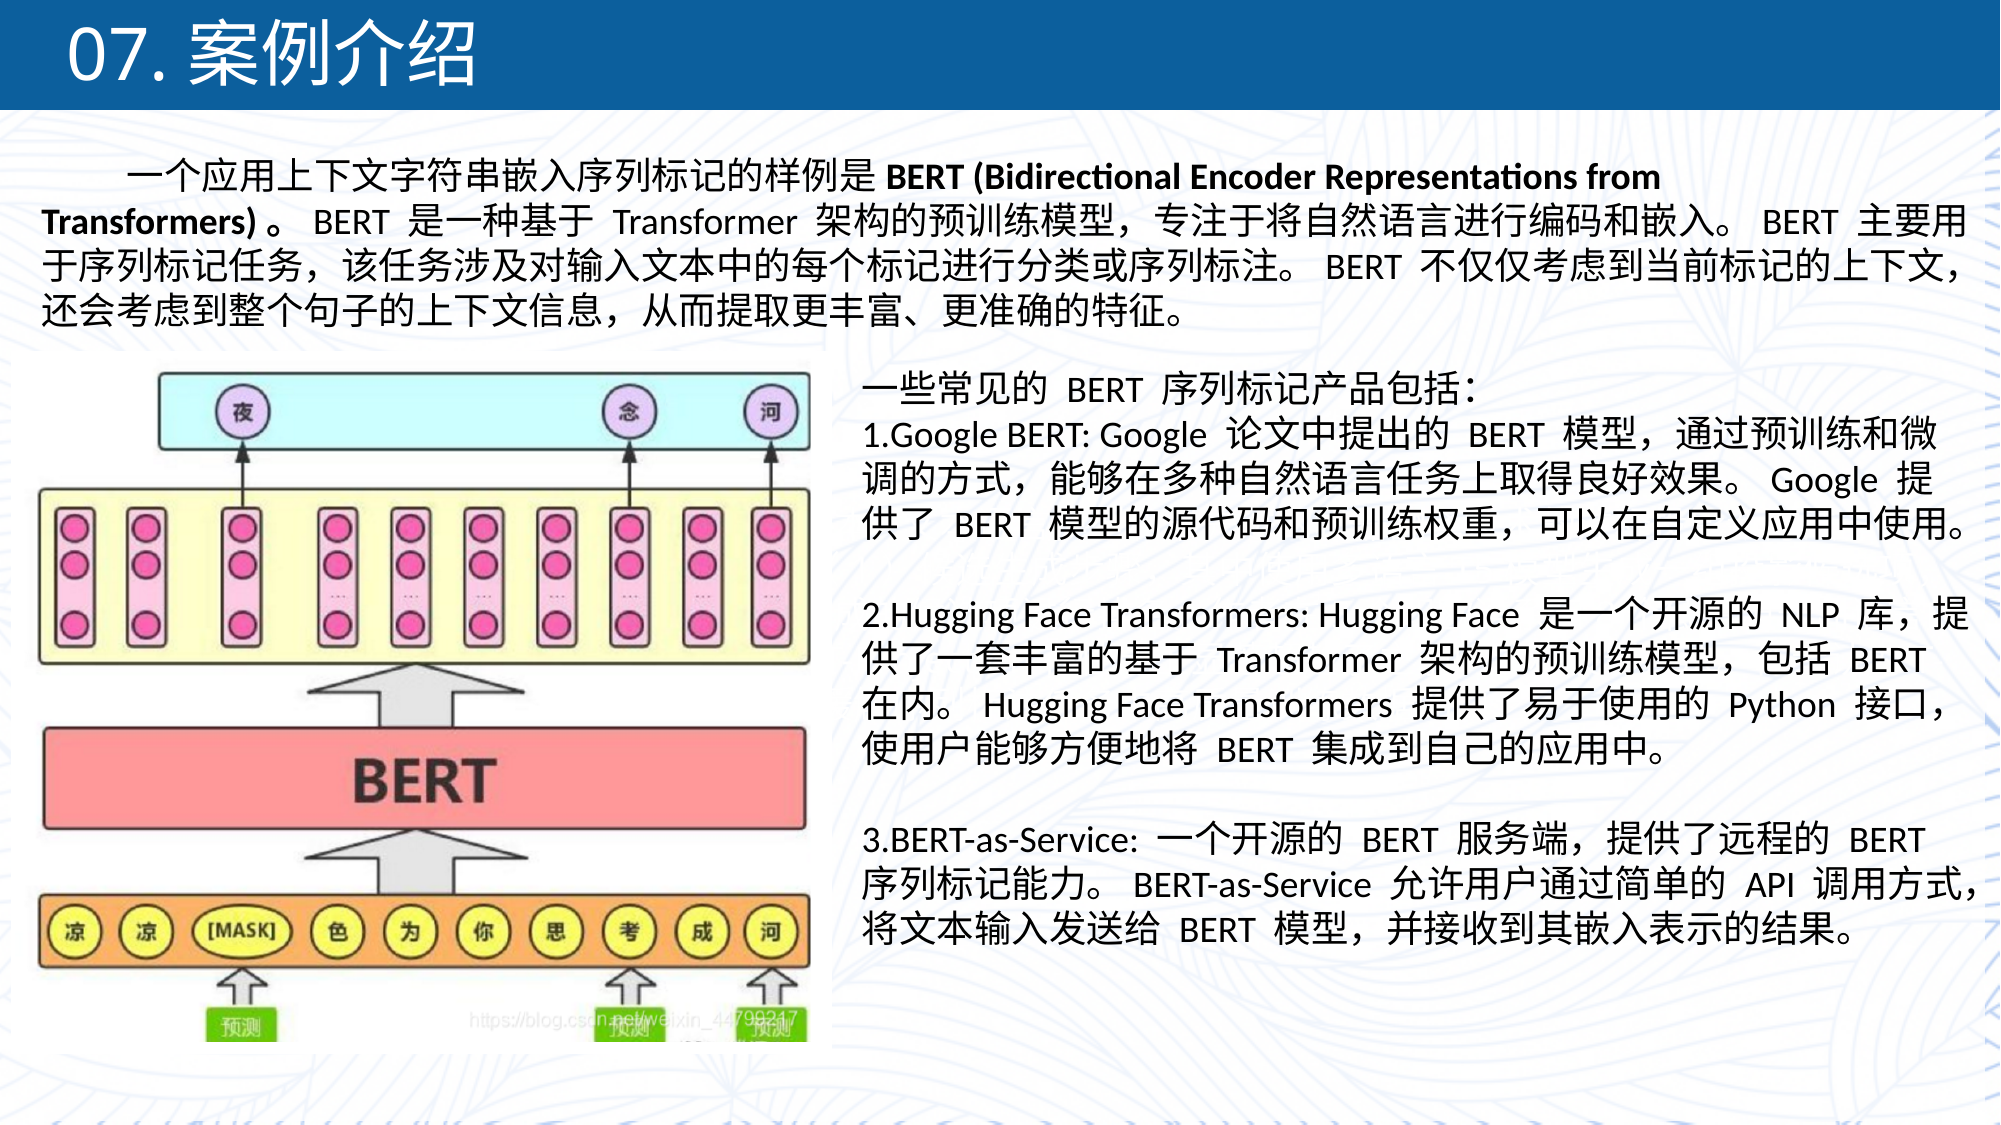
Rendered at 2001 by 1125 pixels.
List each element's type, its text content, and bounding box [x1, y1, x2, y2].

text_box 07.案例介绍 [51, 0, 1068, 103]
text_box [0, 0, 2000, 111]
picture [0, 111, 2000, 1125]
text_box T-Projection方法，这是一种利用大型预训练文本-文本语言模型和最先进的机器翻译技术的注释投影新方法。T-Projection将标签投影任务分解为两个子任务：（1）候选生成步骤，其中使用多语言T5模型生成一组投影候选项，以及（2）候选选择步骤，其中根据翻译概率对生成的候选项进行排名。作者在5个印欧语系和8个低资源非洲语言的内在和外在任务上进行了实验。实验结果表明，T-Projection在性能上显著超越了之前的注释投影方法。作者认为T-Projection能够帮助自动缓解序列标注任务中高质量训练数据的缺乏。 [0, 111, 1986, 1122]
picture [10, 351, 832, 1054]
text_box 一些常见的 BERT 序列标记产品包括： Google BERT: Google 论文中提出的 BERT 模型，通过预训练和微调的方式，能够在多种自然语言任务上取得良好效果。Google 提供了 BERT 模型的源代码和预训练权重，可以在自定义应用中使用。 Hugging Face Transformers: Hugging Face 是一个开源的 NLP 库，提供了一套丰富的基于 Transformer 架构的预训练模型，包括 BERT 在内。Hugging Face Transformers 提供了易于使用的 Python 接口，使用户能够方便地将 BERT 集成到自己的应用中。 BERT-as-Service: 一个开源的 BERT 服务端，提供了远程的 BERT 序列标记能力。BERT-as-Service 允许用户通过简单的 API 调用方式，将文本输入发送给 BERT 模型，并接收到其嵌入表示的结果。 [846, 358, 1985, 1003]
text_box 一个应用上下文字符串嵌入序列标记的样例是BERT (Bidirectional Encoder Representations from Transformers)。BERT 是一种基于 Transformer 架构的预训练模型，专注于将自然语言进行编码和嵌入。BERT 主要用于序列标记任务，该任务涉及对输入文本中的每个标记进行分类或序列标注。BERT 不仅仅考虑到当前标记的上下文，还会考虑到整个句子的上下文信息，从而提取更丰富、更准确的特征。 [26, 144, 1985, 340]
